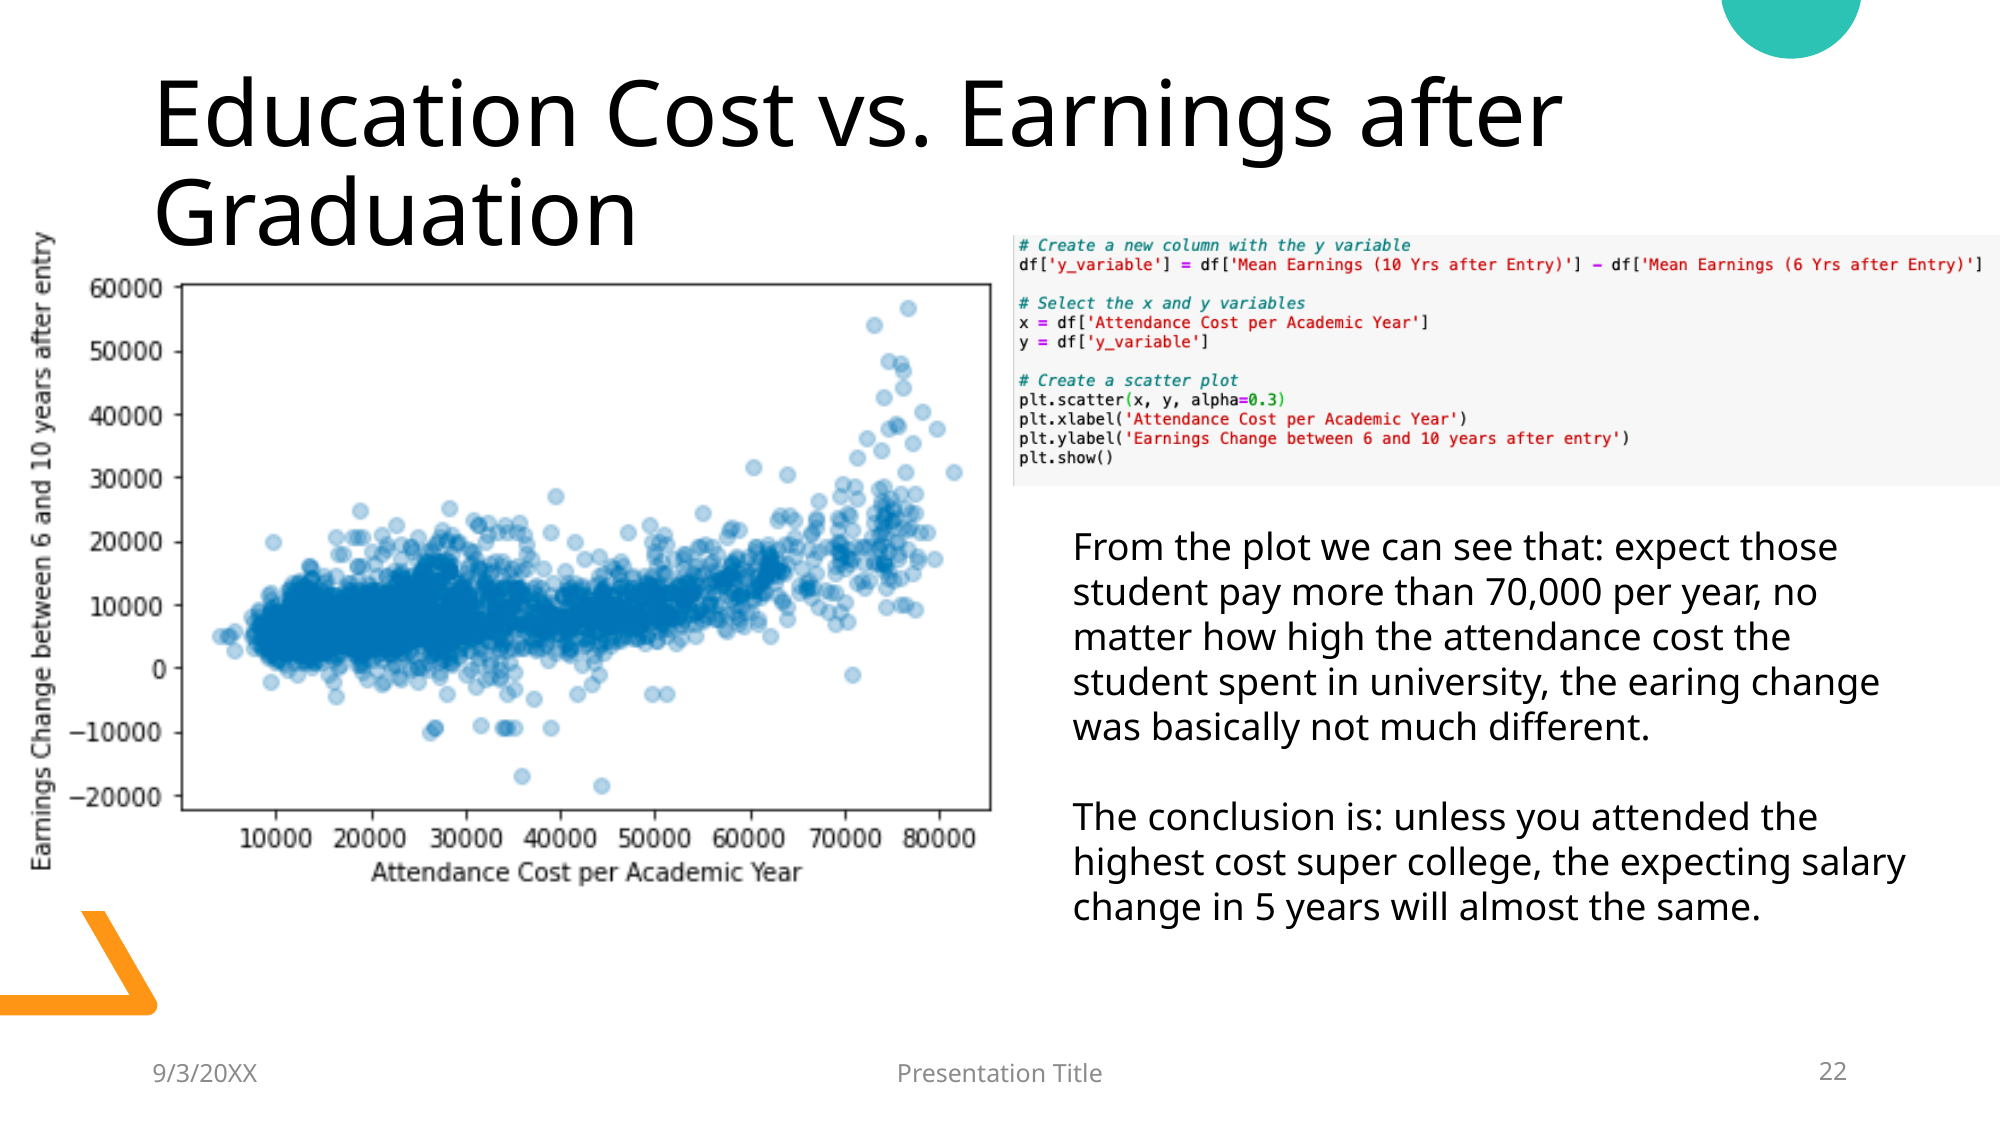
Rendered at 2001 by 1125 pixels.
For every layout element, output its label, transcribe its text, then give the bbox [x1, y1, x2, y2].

slide_number 22 [1412, 1042, 1863, 1103]
text_box The plot compare the salary change between 6 years and 10 years after graduate (x-variable is 10 y salary – 6 y salary) and the relation with the academic cost. From the plot we can see that: expect those student pay more than 70,000 per year, no matter how high the attendance cost the student spent in university, the earing change was basically not much different. The conclusion is: unless you attended the highest cost super college, the expecting salary change in 5 years will almost the same. [1057, 486, 1925, 981]
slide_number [137, 1042, 588, 1103]
picture [0, 214, 2000, 911]
footer Presentation Title [662, 1042, 1338, 1103]
text_box Education Cost vs. Earnings after Graduation [137, 59, 1863, 235]
